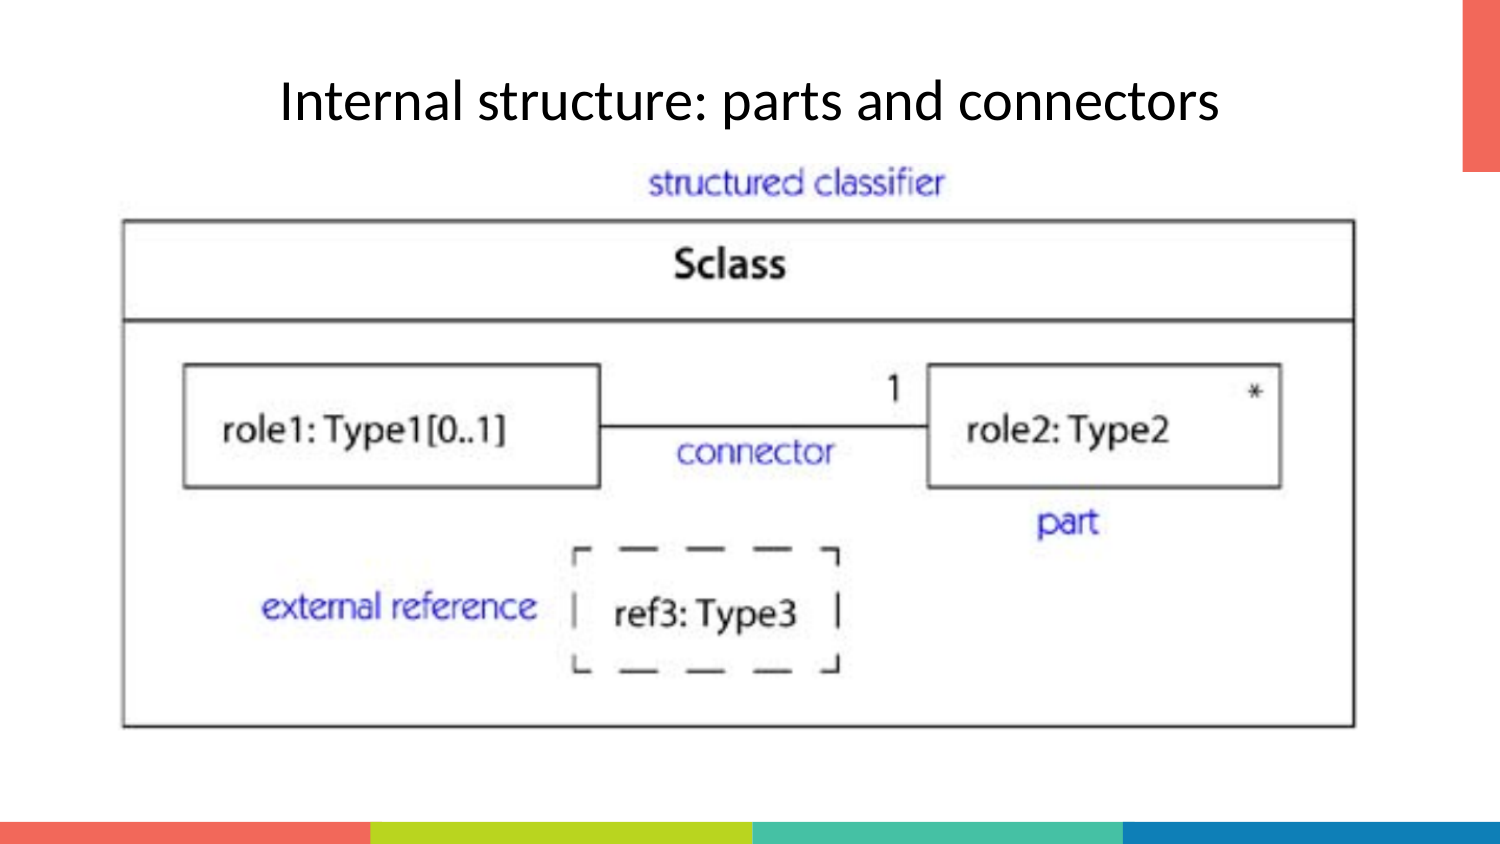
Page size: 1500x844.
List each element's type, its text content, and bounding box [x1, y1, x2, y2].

title Internal structure: parts and connectors [75, 33, 1425, 160]
picture [112, 163, 1367, 748]
